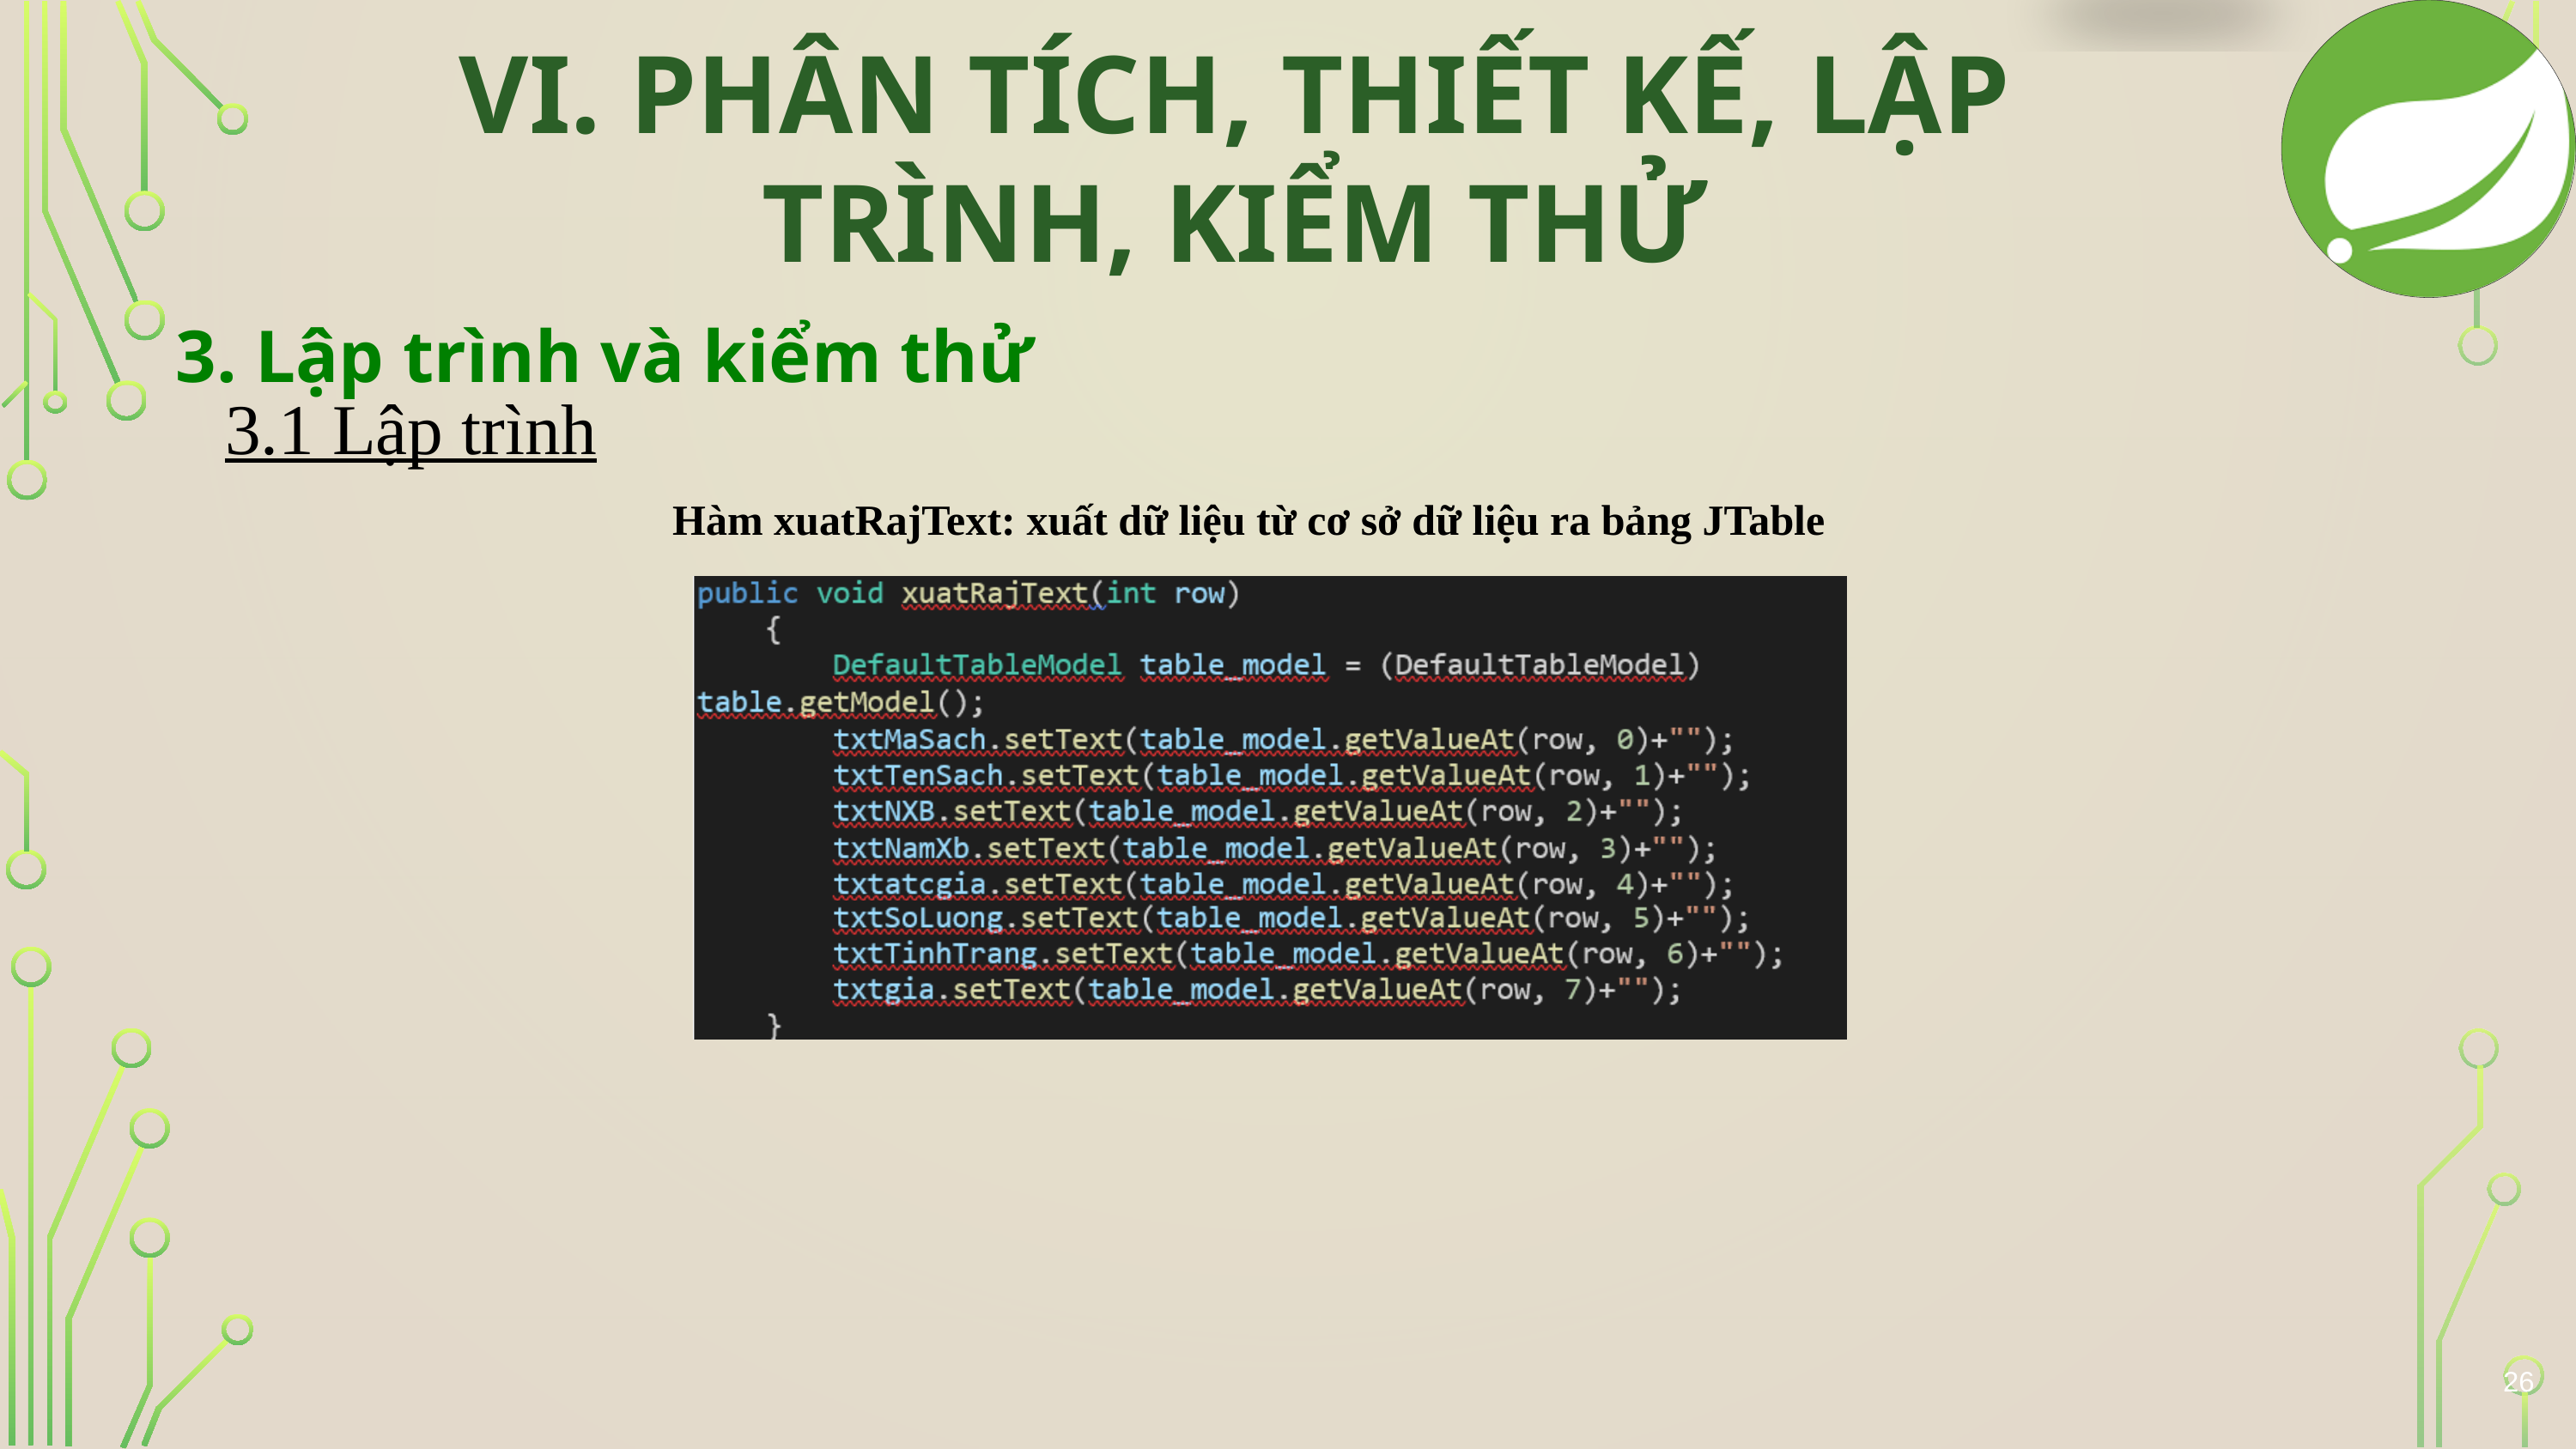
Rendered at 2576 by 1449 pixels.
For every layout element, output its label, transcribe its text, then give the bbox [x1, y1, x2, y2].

slide_number 26 [2429, 1342, 2548, 1420]
text_box Hàm xuatRajText: xuất dữ liệu từ cơ sở dữ liệu ra bảng JTable [595, 478, 2130, 551]
picture [2281, 0, 2576, 298]
picture [693, 576, 1847, 1040]
text_box 3.1 Lập trình [212, 376, 978, 476]
text_box 3. Lập trình và kiểm thử [162, 304, 1288, 403]
text_box VI. PHÂN TÍCH, THIẾT KẾ, LẬP TRÌNH, KIỂM THỬ [416, 19, 2054, 290]
text_box [162, 475, 2429, 1420]
